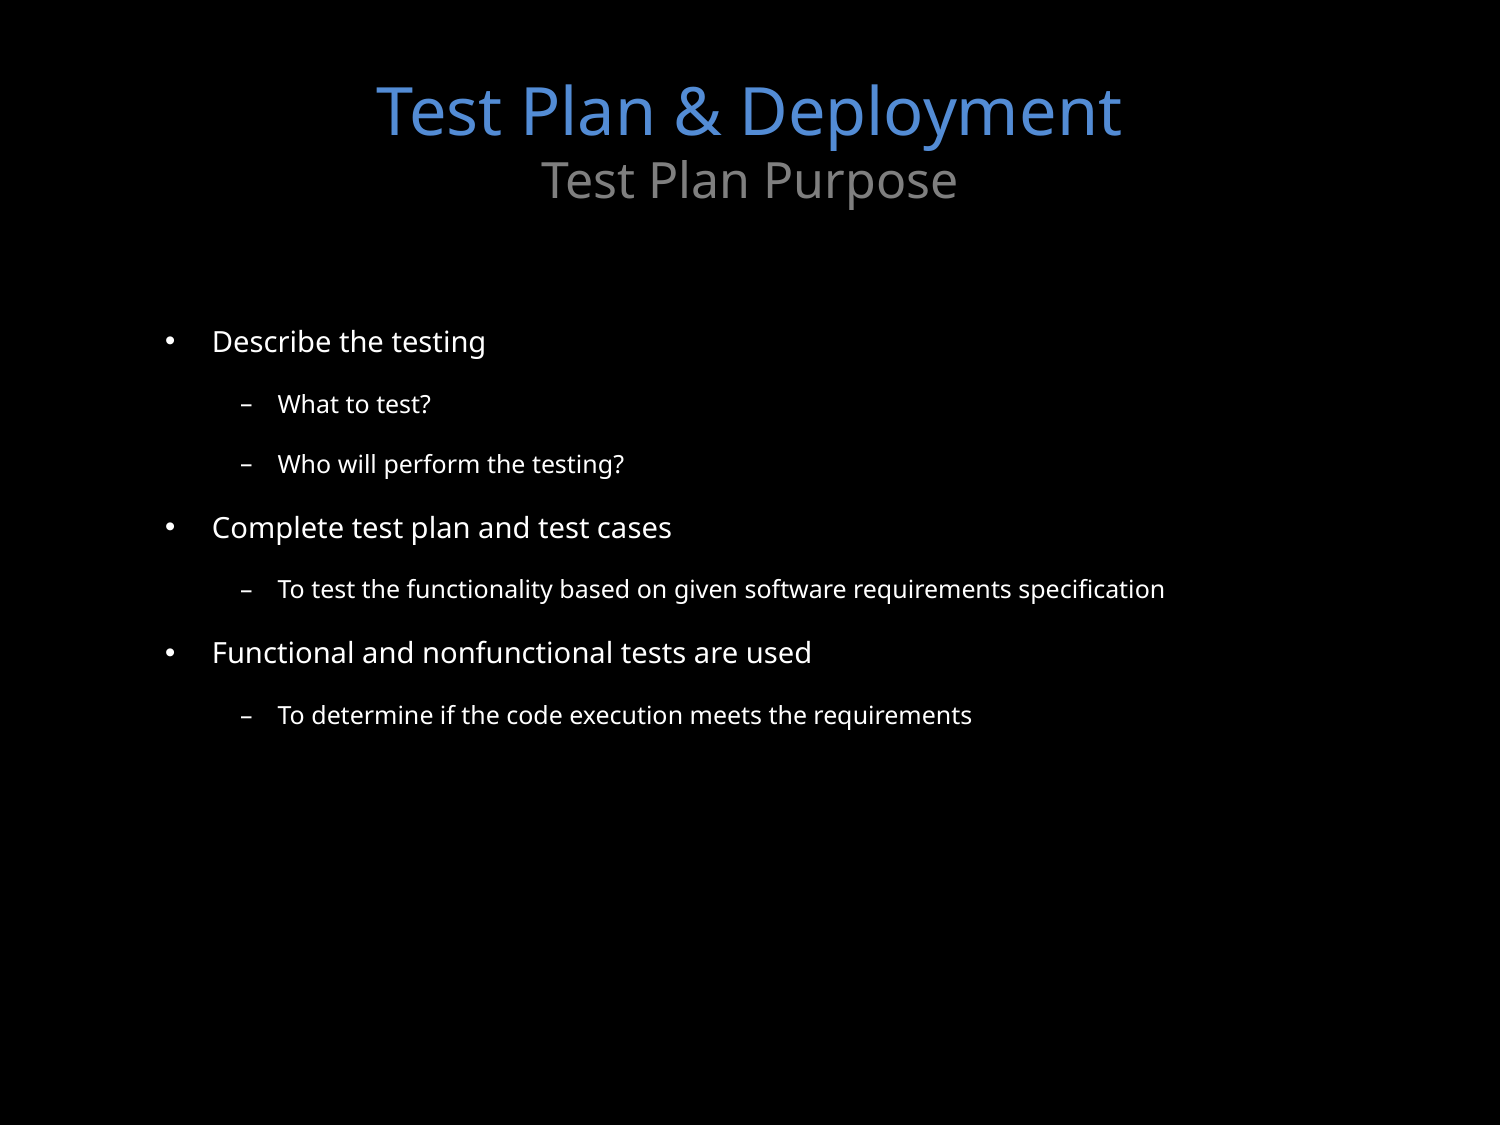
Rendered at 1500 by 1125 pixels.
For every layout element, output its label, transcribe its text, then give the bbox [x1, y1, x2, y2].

title Test Plan & Deployment Test Plan Purpose [75, 45, 1425, 233]
list Describe the testing What to test? Who will perform the testing? Complete test plan and test cases To test the functionality based on given software requirements specification Functional and nonfunctional tests are used To determine if the code execution meets the requirements [75, 315, 1425, 984]
